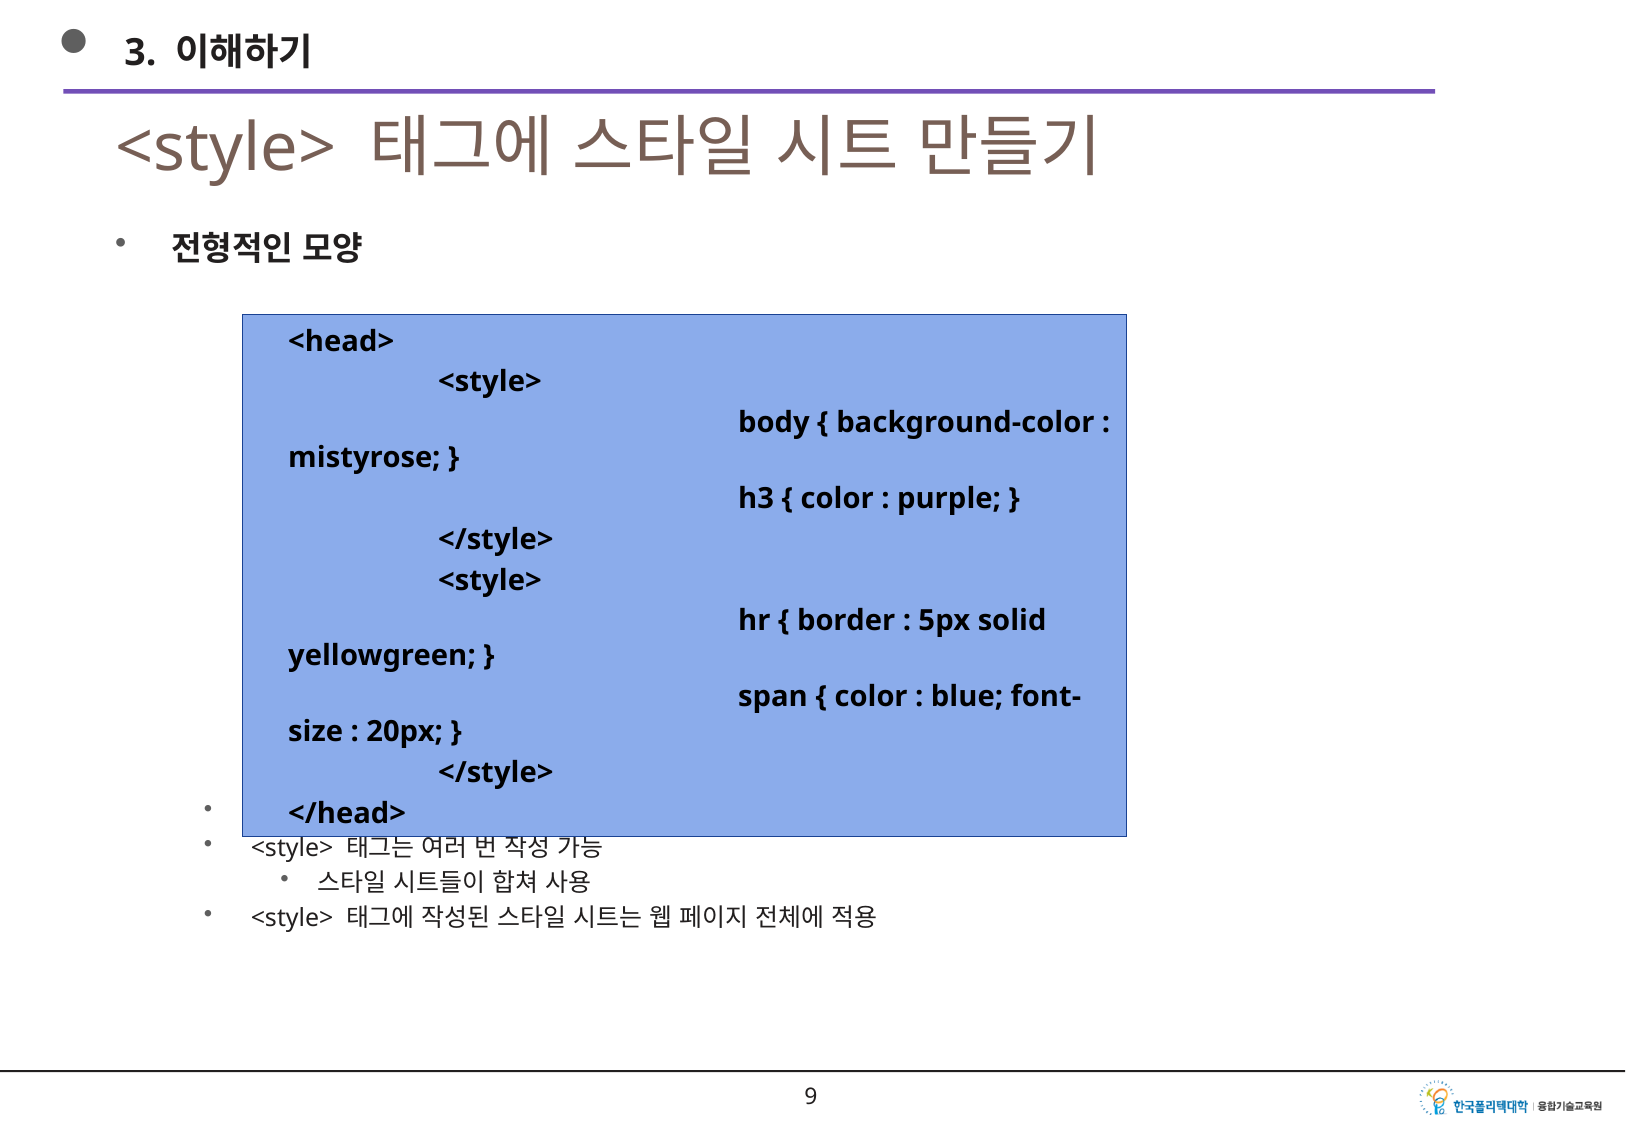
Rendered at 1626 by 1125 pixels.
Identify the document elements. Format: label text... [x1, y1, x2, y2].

text_box 3. 이해하기 [109, 20, 943, 88]
text_box <style> 태그에 스타일 시트 만들기 [100, 88, 1438, 200]
text_box [44, 0, 1604, 114]
text_box <head> <style> body { background-color : mistyrose; } h3 { color : purple; } </style> <style> hr { border : 5px solid yellowgreen; } span { color : blue; font-size : 20px; } </style> </head> [242, 314, 1127, 837]
picture [1438, 1076, 1604, 1118]
list 전형적인 모양 <style> 태그는 <head> 태그 내에서만 사용 <style> 태그는 여러 번 작성 가능 스타일 시트들이 합쳐 사용 <style> 태그에 작성된 스타일 시트는 웹 페이지 전체에 적용 [100, 219, 1438, 1125]
